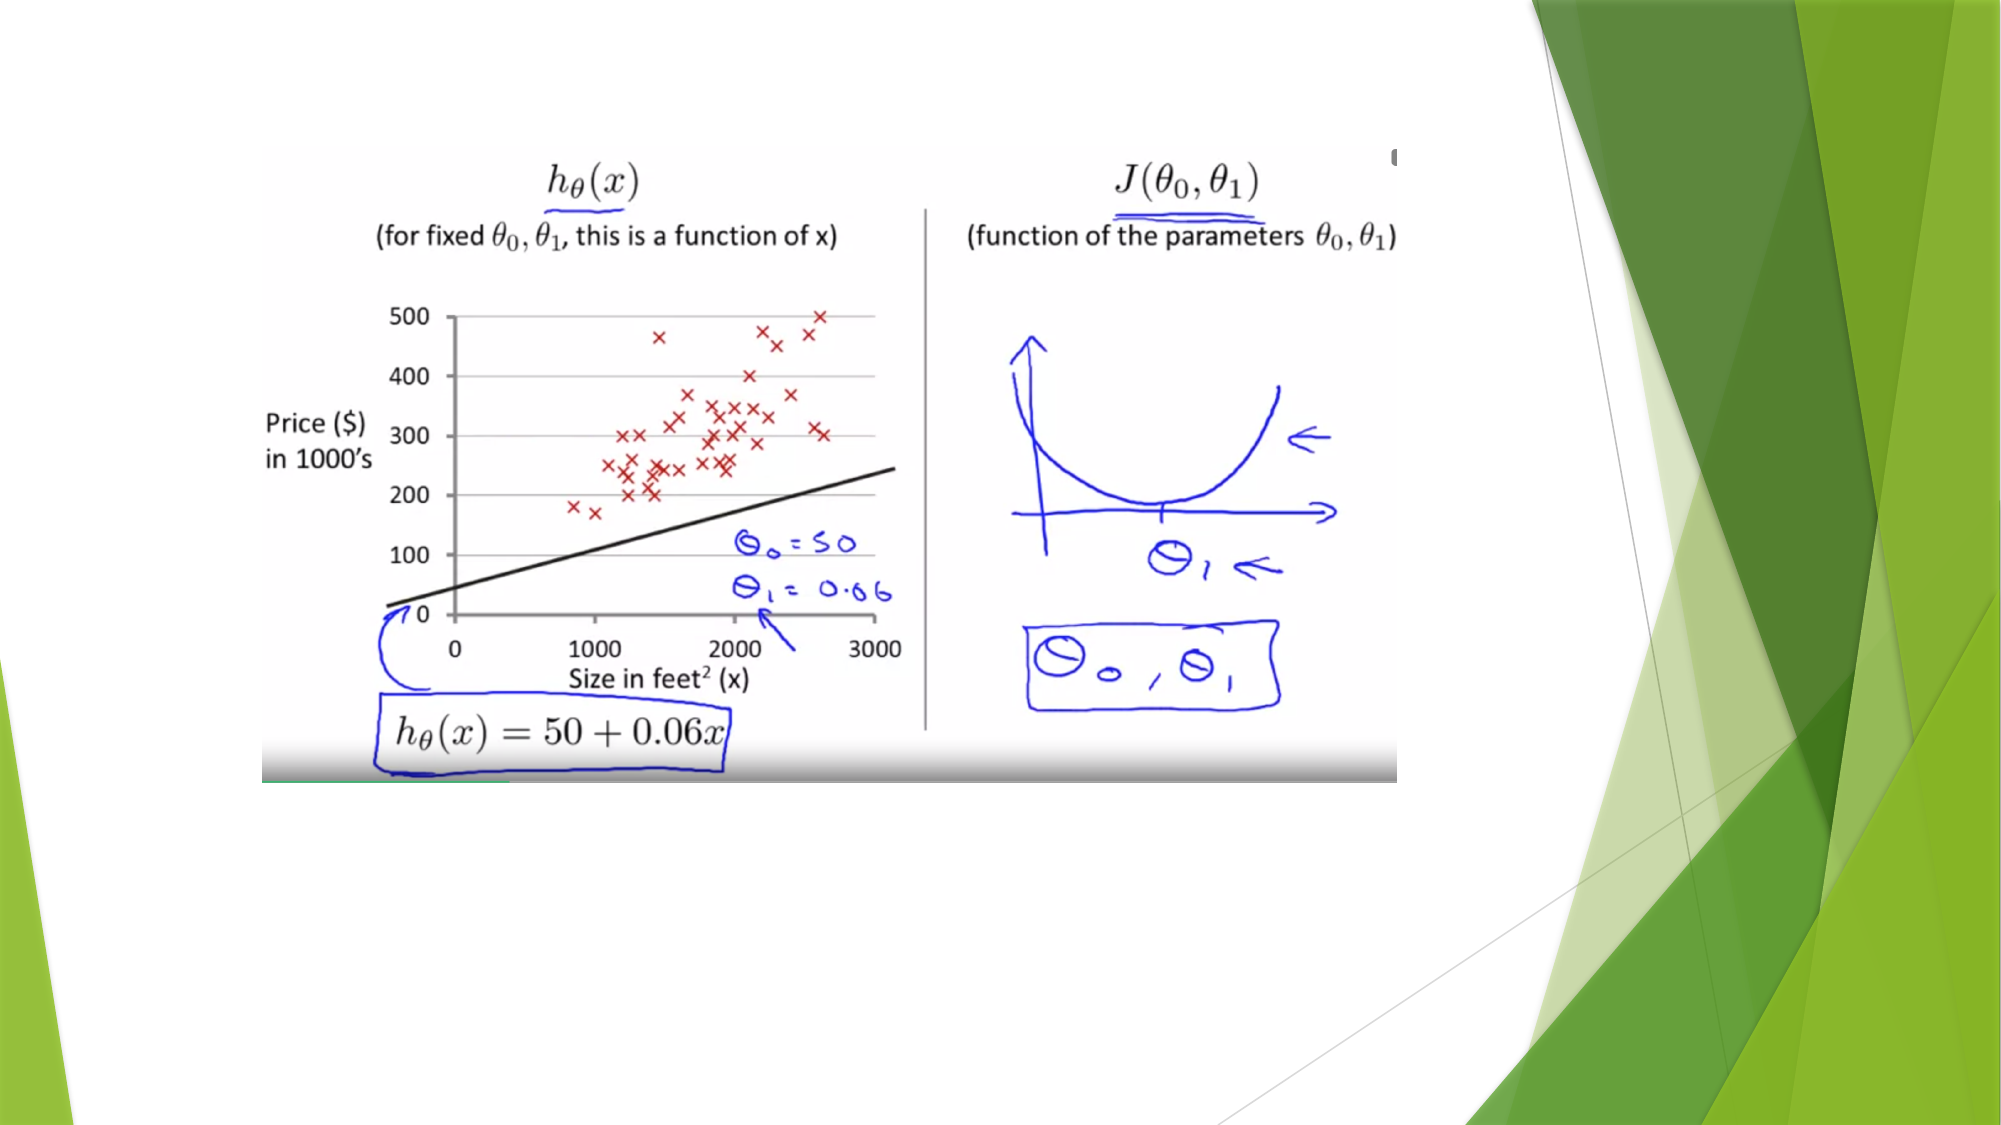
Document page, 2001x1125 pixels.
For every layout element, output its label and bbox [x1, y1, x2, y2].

list [261, 145, 1397, 784]
